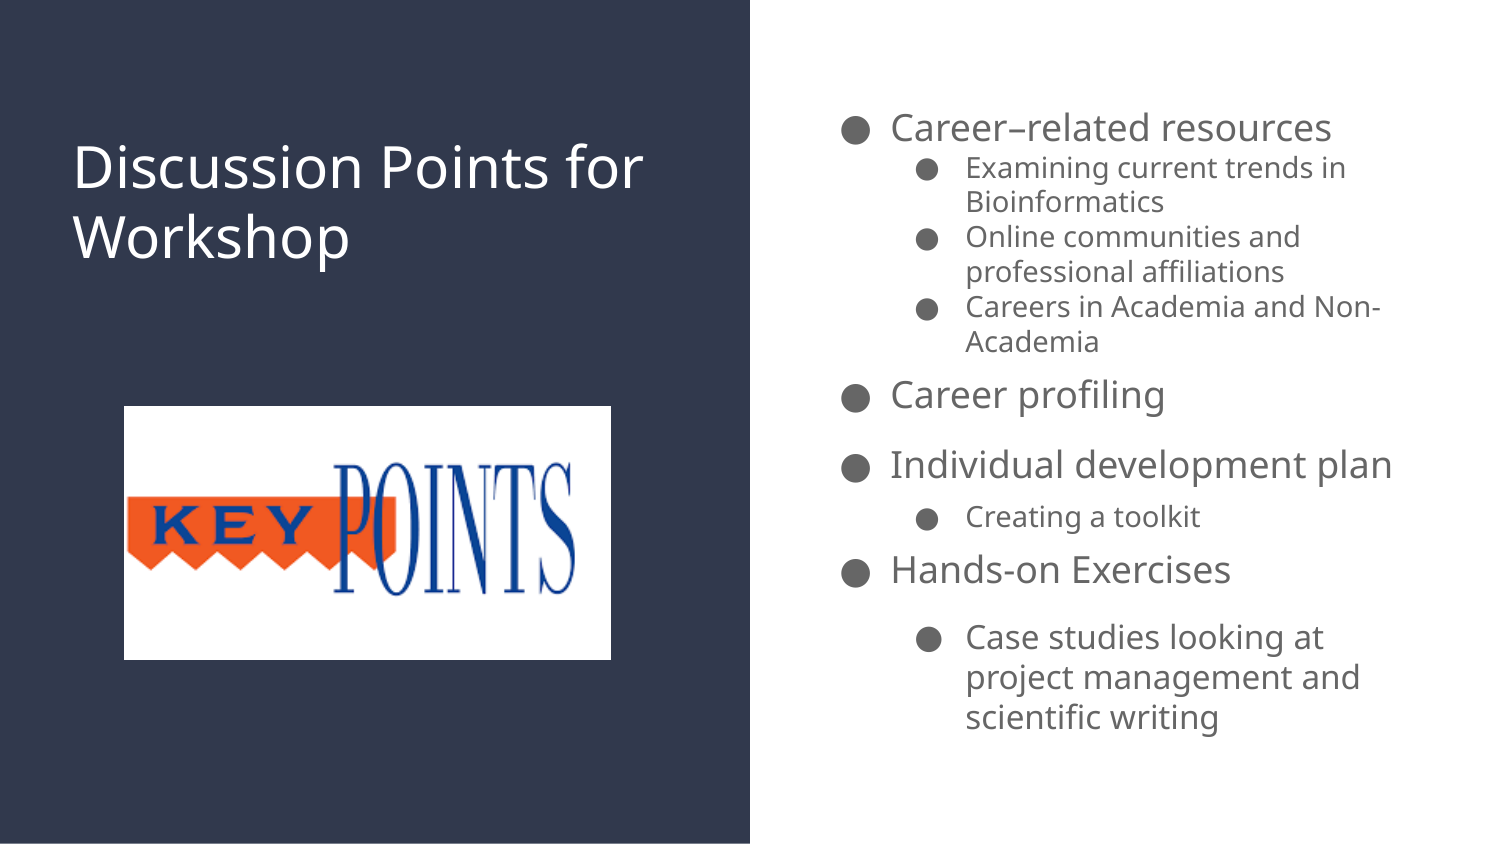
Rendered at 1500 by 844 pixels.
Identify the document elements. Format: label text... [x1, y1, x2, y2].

picture [123, 406, 611, 661]
title Discussion Points for Workshop [57, 59, 722, 340]
list Career–related resources Examining current trends in Bioinformatics Online communities and professional affiliations Careers in Academia and Non-Academia Career profiling Individual development plan Creating a toolkit Hands-on Exercises Case studies looking at project management and scientific writing [800, 82, 1449, 757]
